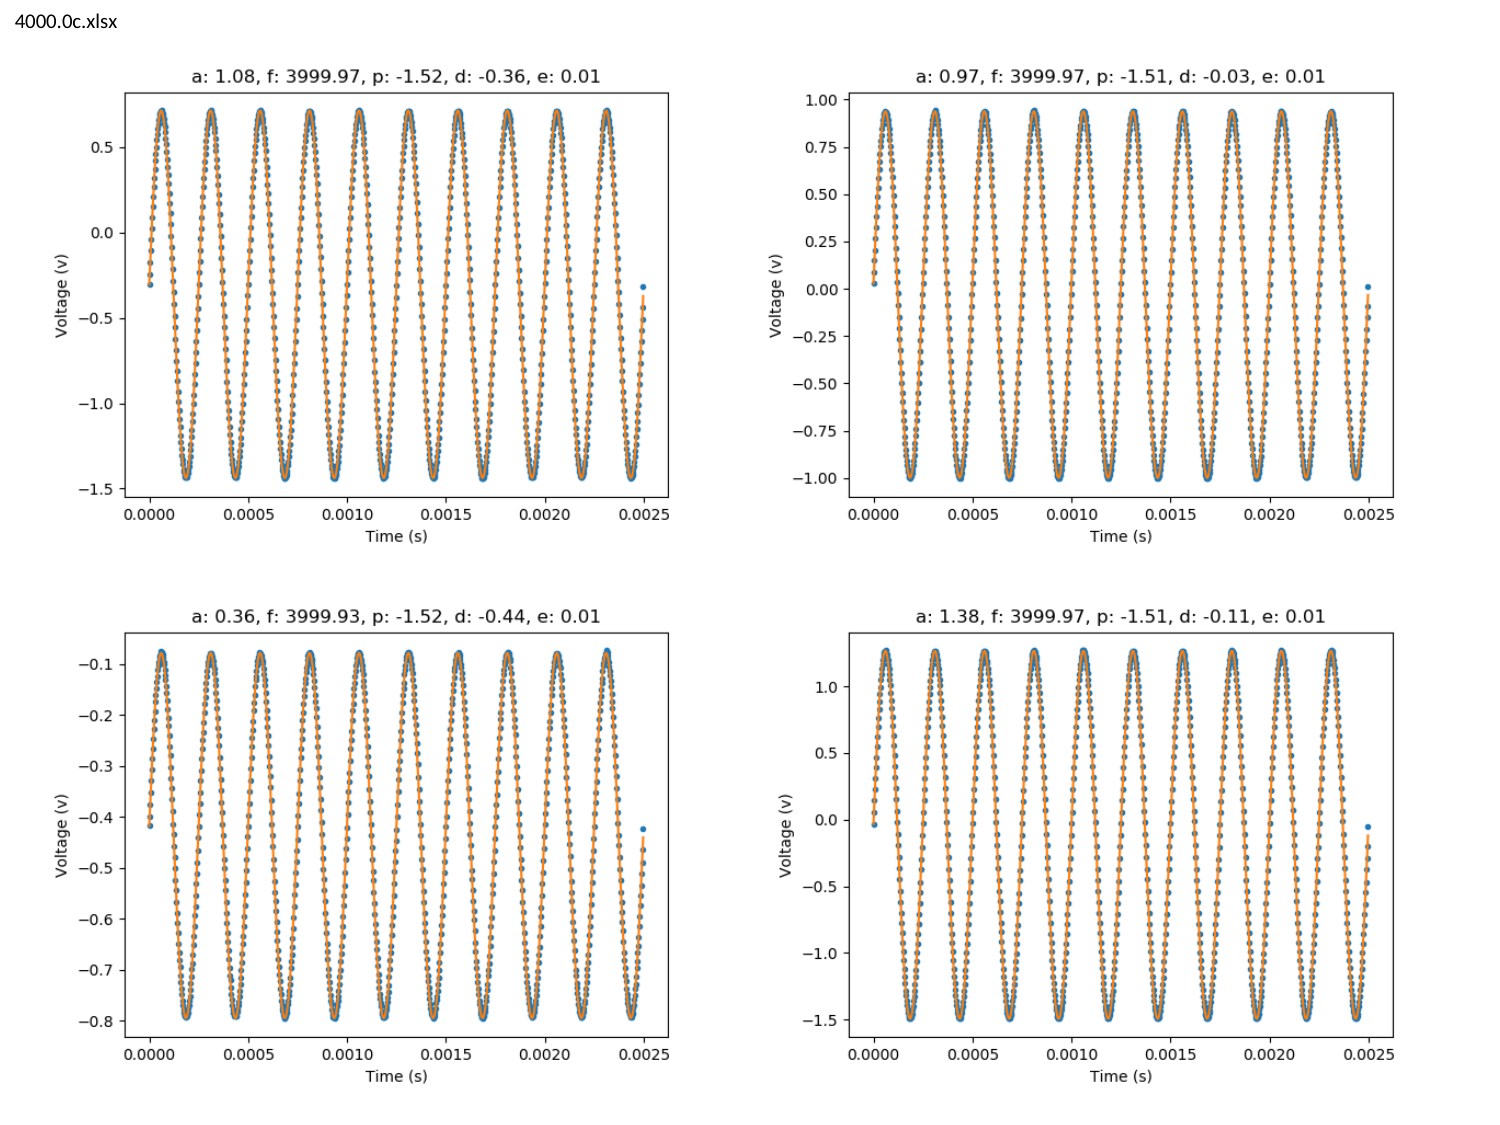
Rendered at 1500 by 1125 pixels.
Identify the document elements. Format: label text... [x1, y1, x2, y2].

picture [761, 569, 1463, 1096]
picture [37, 29, 739, 556]
picture [761, 29, 1463, 556]
picture [37, 569, 739, 1096]
text_box 4000.0c.xlsx [0, 0, 300, 38]
